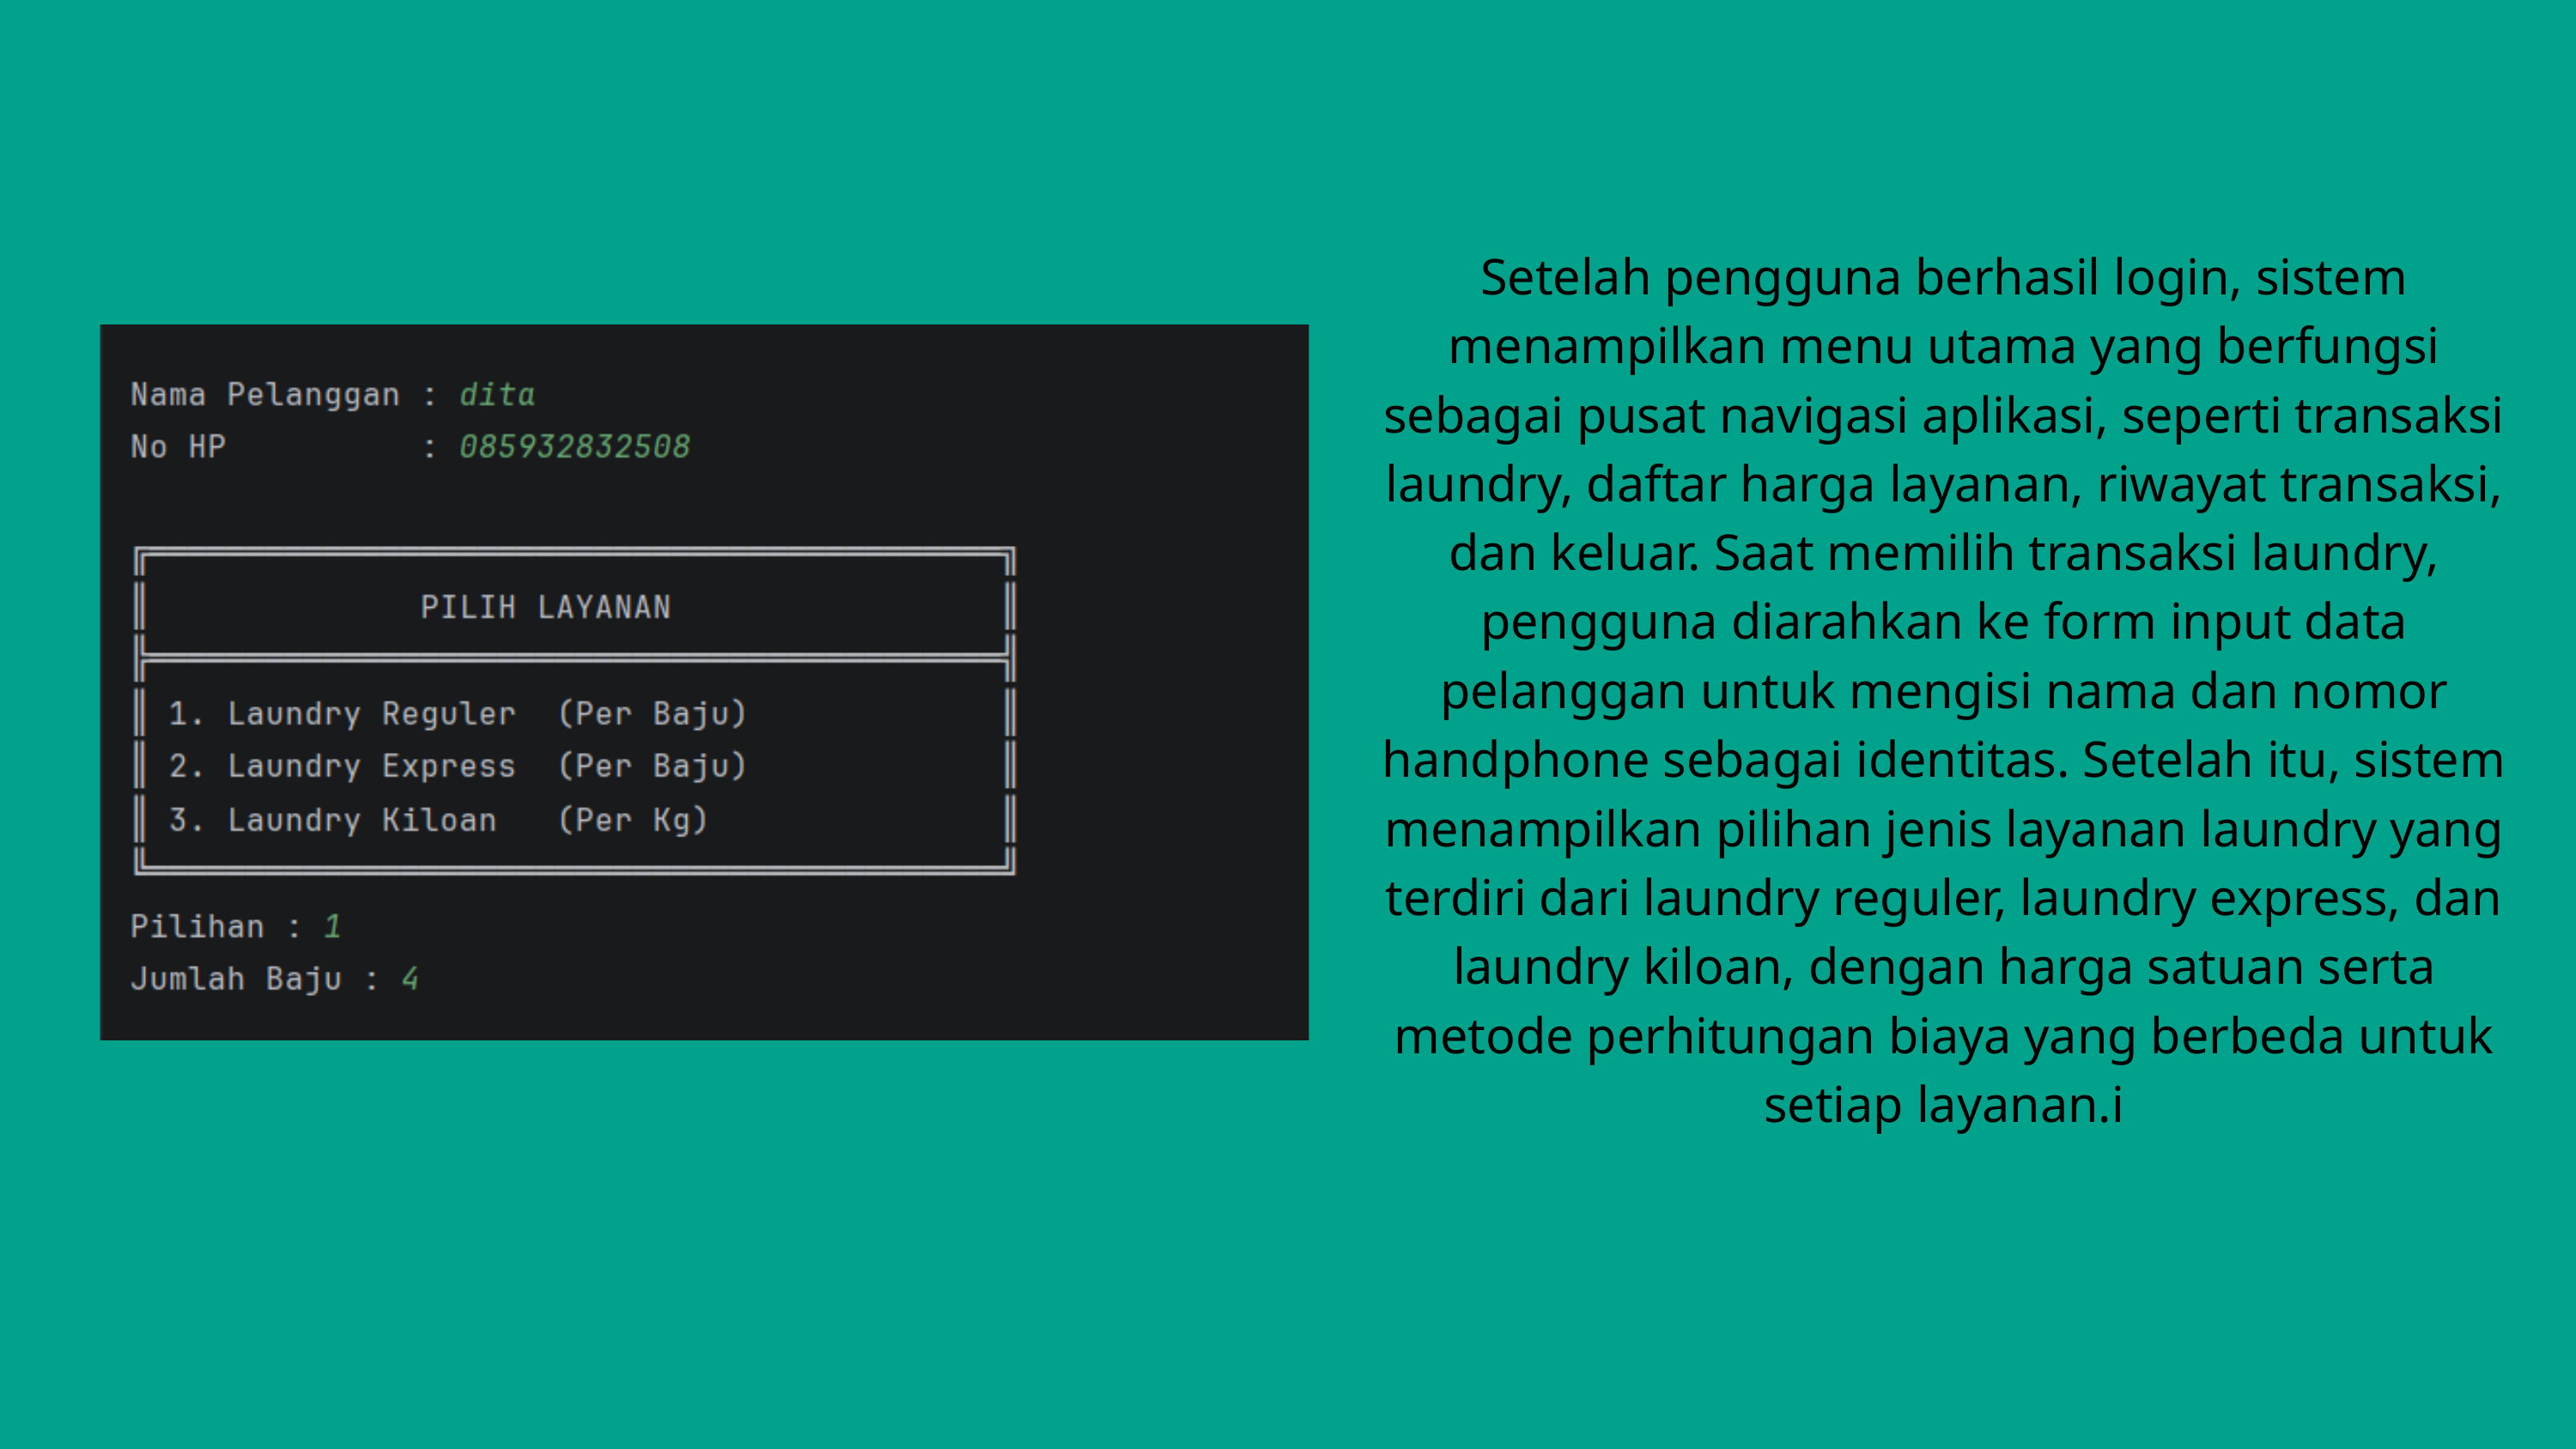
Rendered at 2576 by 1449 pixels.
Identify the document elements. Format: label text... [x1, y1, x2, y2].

text_box [100, 324, 1309, 1040]
text_box Setelah pengguna berhasil login, sistem menampilkan menu utama yang berfungsi sebagai pusat navigasi aplikasi, seperti transaksi laundry, daftar harga layanan, riwayat transaksi, dan keluar. Saat memilih transaksi laundry, pengguna diarahkan ke form input data pelanggan untuk mengisi nama dan nomor handphone sebagai identitas. Setelah itu, sistem menampilkan pilihan jenis layanan laundry yang terdiri dari laundry reguler, laundry express, dan laundry kiloan, dengan harga satuan serta metode perhitungan biaya yang berbeda untuk setiap layanan.i [1376, 235, 2513, 1132]
